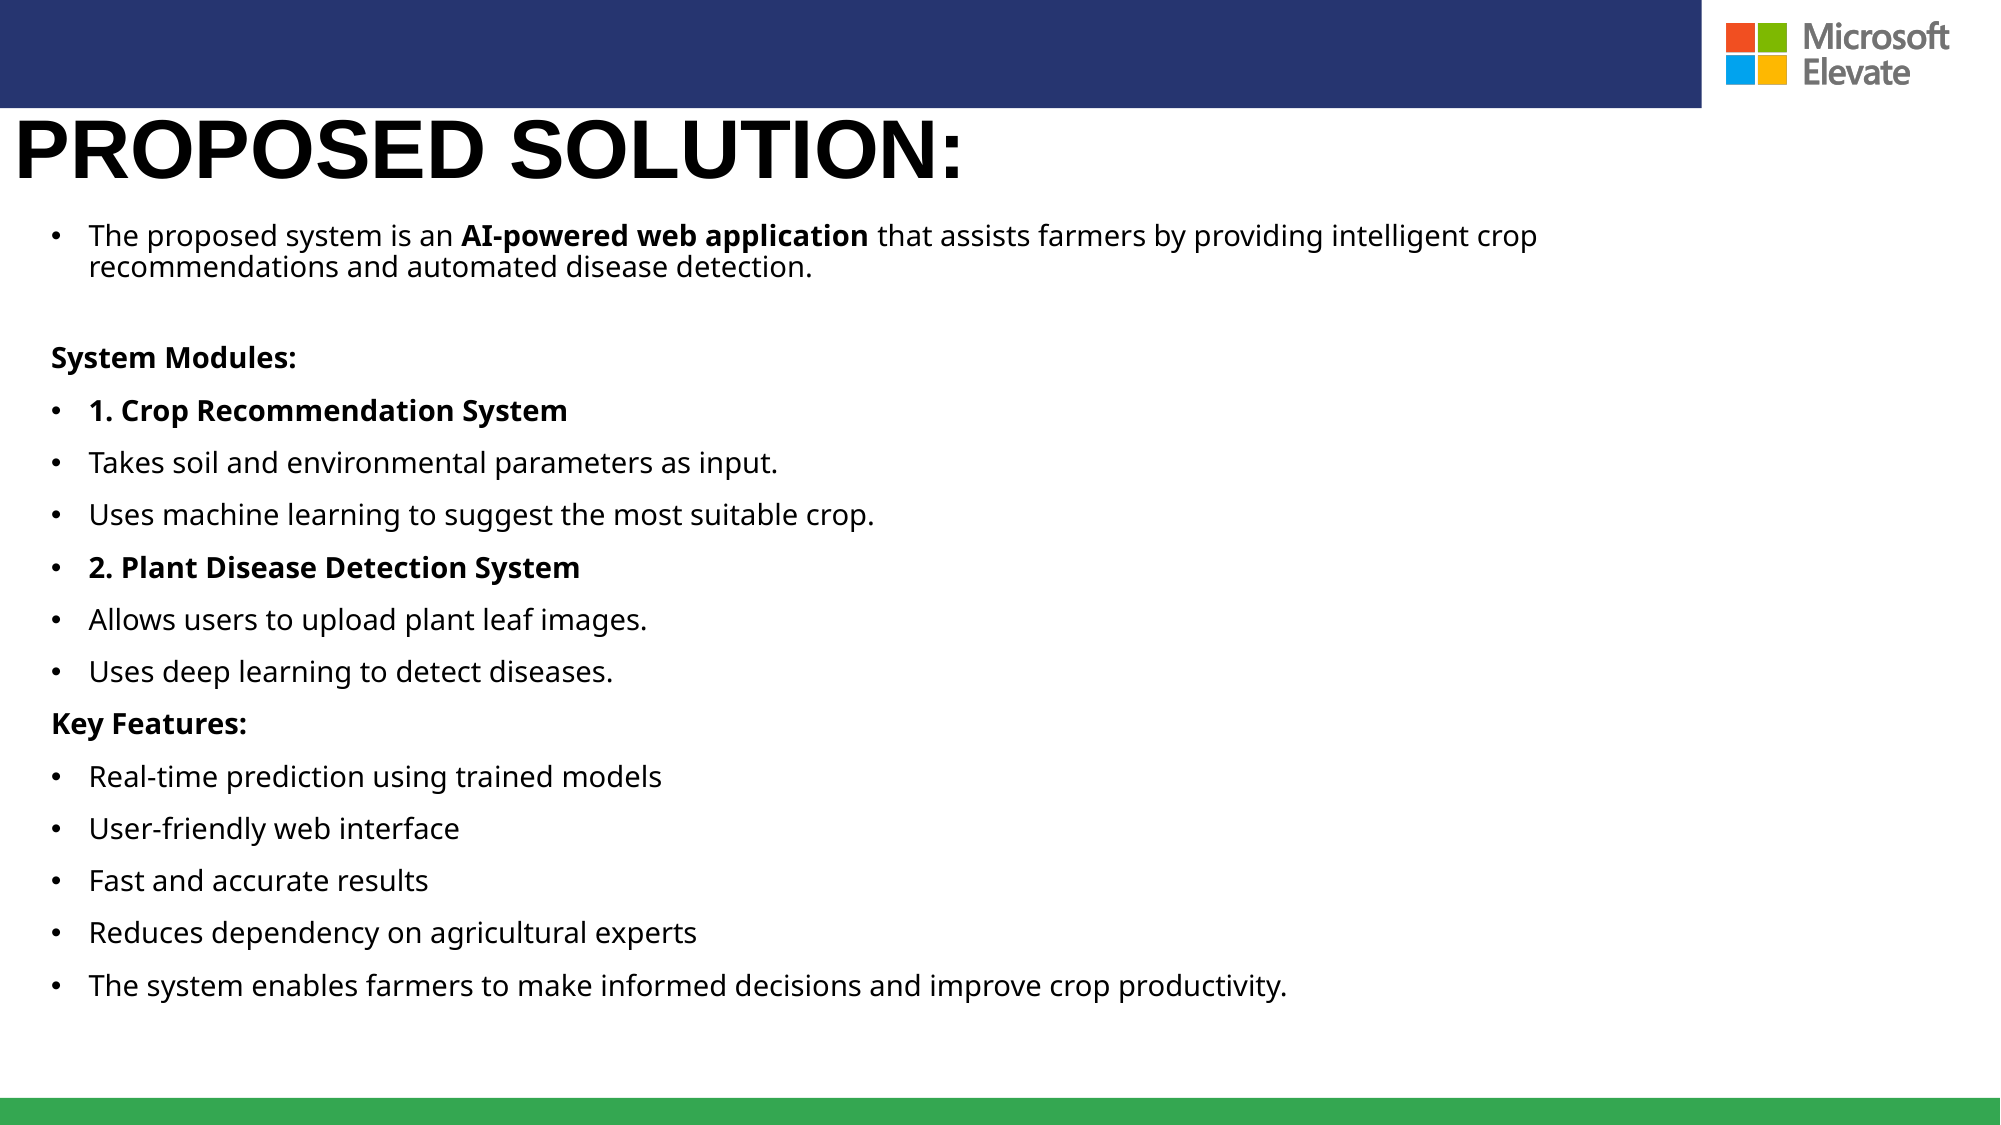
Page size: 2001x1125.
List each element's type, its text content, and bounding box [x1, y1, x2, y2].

title Proposed Solution: [0, 98, 1725, 317]
list The proposed system is an AI-powered web application that assists farmers by providing intelligent crop recommendations and automated disease detection. System Modules: 1. Crop Recommendation System Takes soil and environmental parameters as input. Uses machine learning to suggest the most suitable crop. 2. Plant Disease Detection System Allows users to upload plant leaf images. Uses deep learning to detect diseases. Key Features: Real-time prediction using trained models User-friendly web interface Fast and accurate results Reduces dependency on agricultural experts The system enables farmers to make informed decisions and improve crop productivity. [35, 213, 1761, 1080]
picture [1716, 14, 1958, 94]
